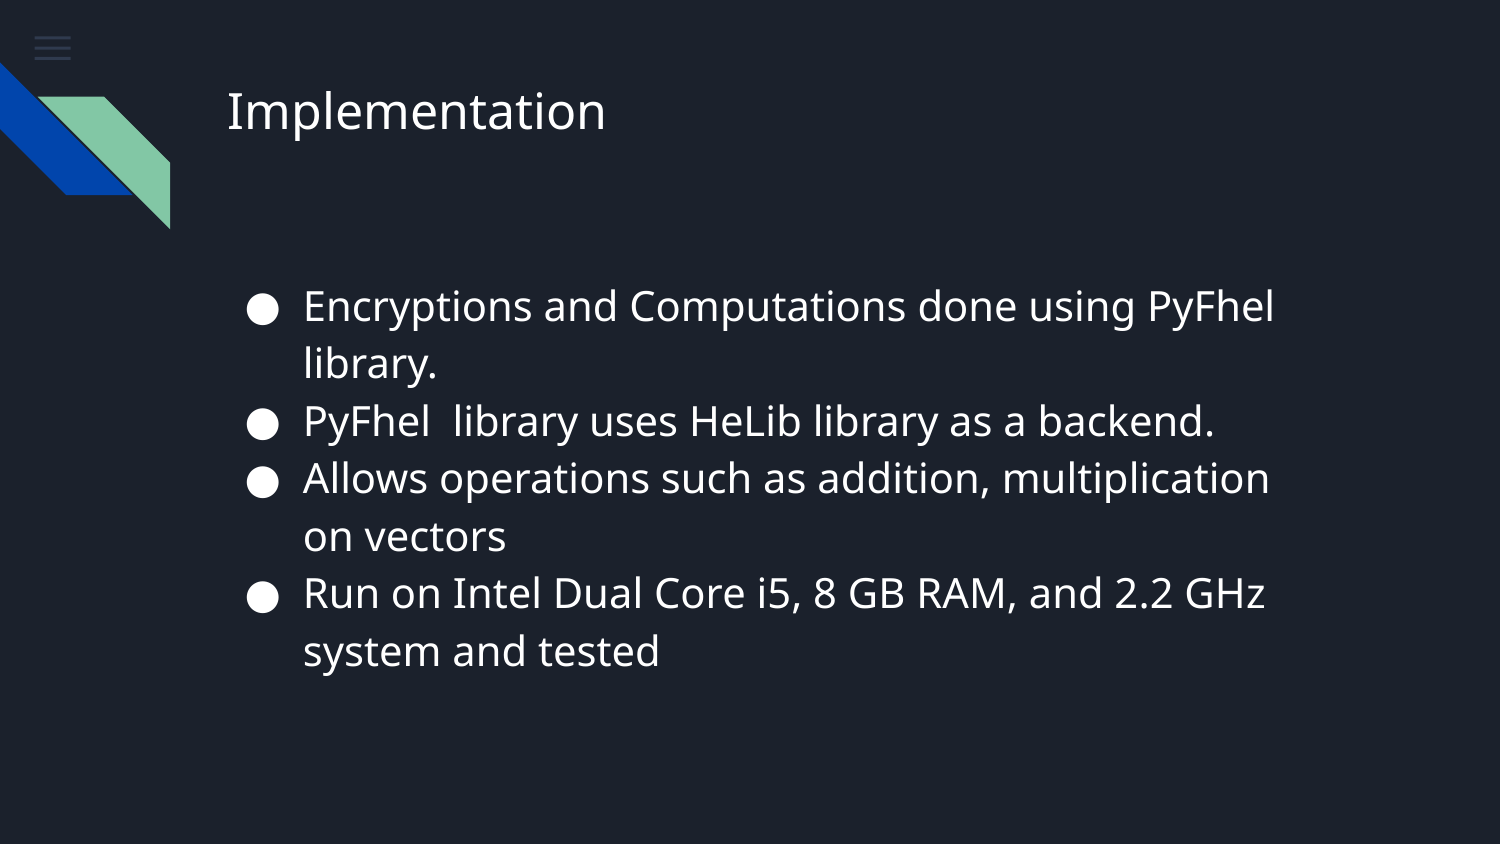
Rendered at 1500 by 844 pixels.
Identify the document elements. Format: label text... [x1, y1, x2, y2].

list Encryptions and Computations done using PyFhel library. PyFhel library uses HeLib library as a backend. Allows operations such as addition, multiplication on vectors Run on Intel Dual Core i5, 8 GB RAM, and 2.2 GHz system and tested [212, 257, 1318, 782]
title Implementation [212, 64, 1368, 215]
